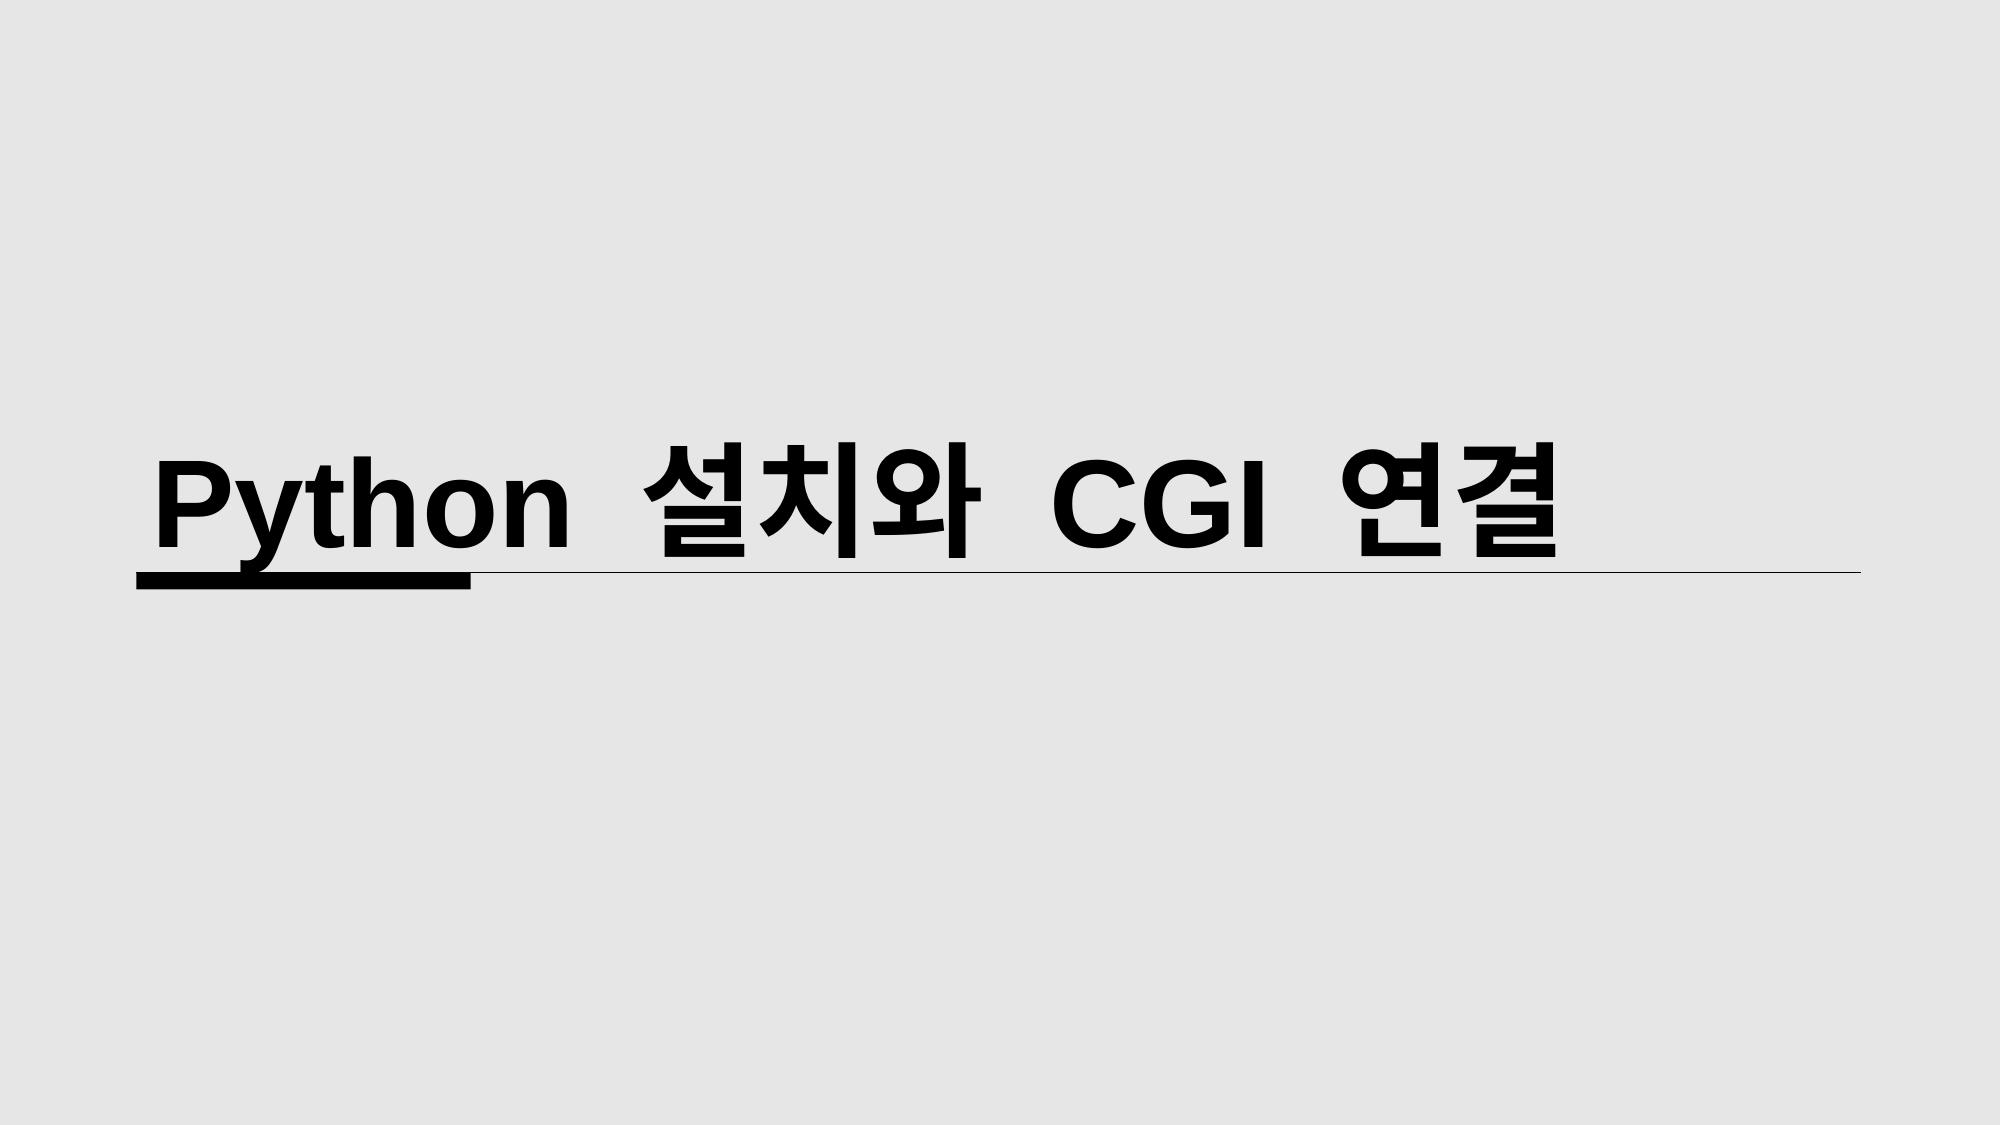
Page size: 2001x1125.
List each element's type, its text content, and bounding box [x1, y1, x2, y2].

title Python 설치와 CGI 연결 [136, 404, 1862, 582]
